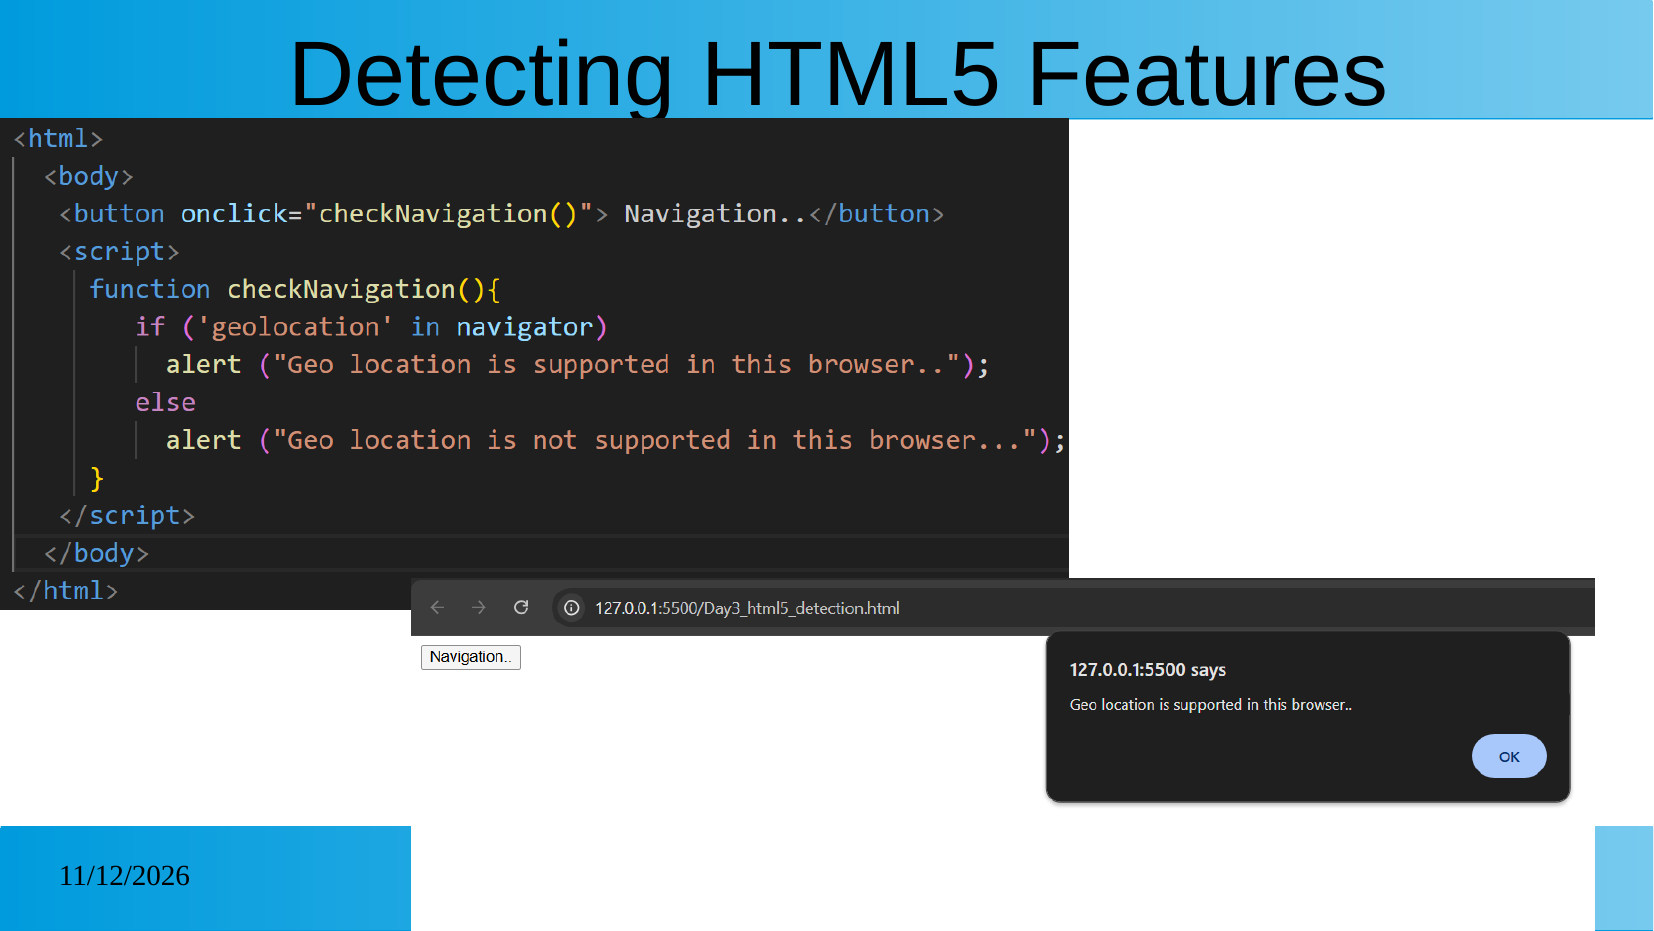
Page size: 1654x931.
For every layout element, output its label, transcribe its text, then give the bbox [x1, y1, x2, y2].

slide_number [59, 856, 405, 915]
picture [0, 117, 1595, 931]
title Detecting HTML5 Features [59, 29, 1594, 108]
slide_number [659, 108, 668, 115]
